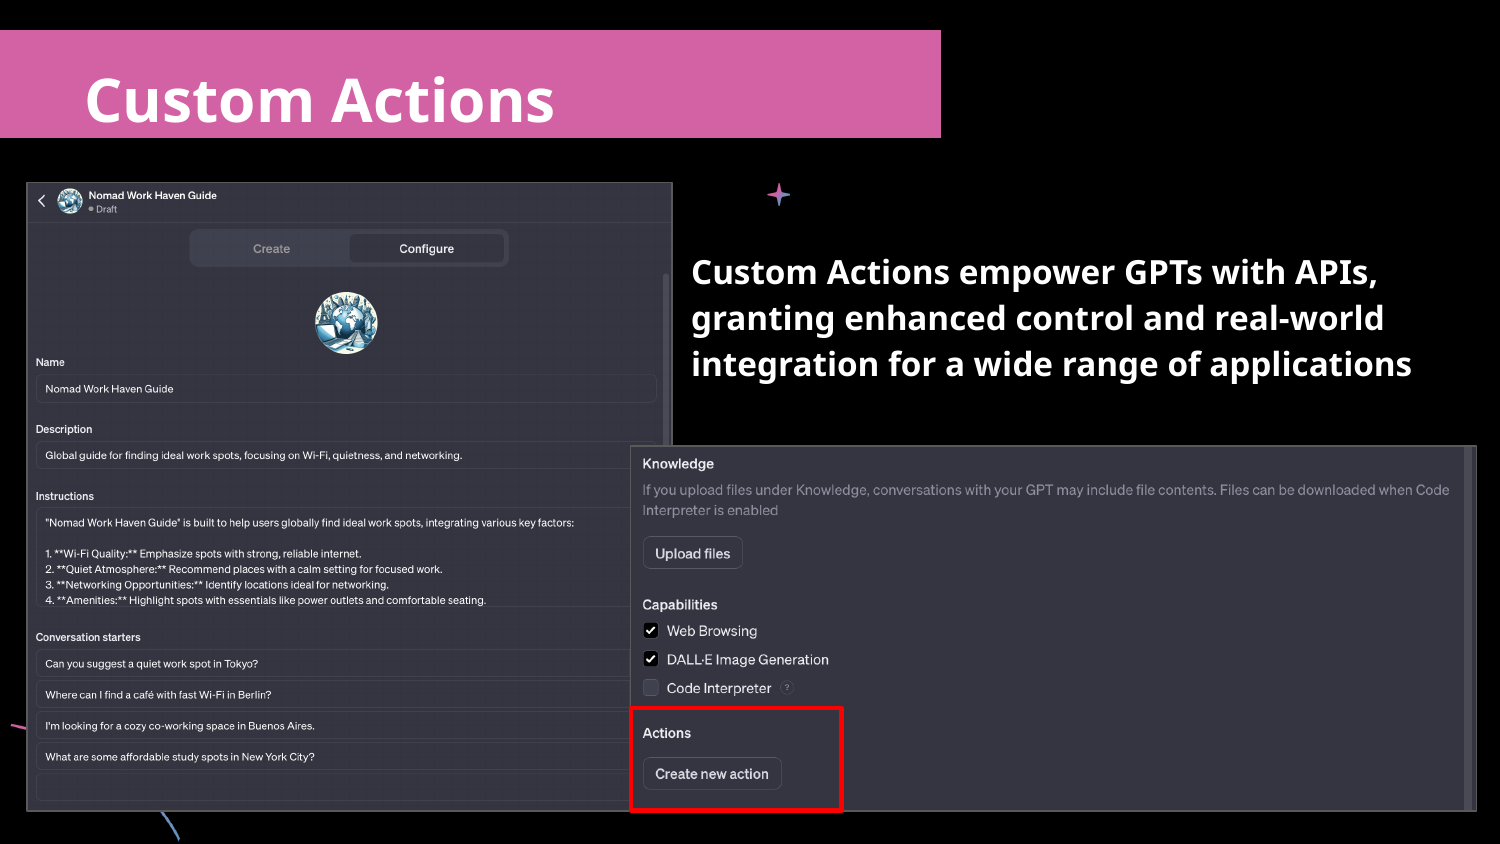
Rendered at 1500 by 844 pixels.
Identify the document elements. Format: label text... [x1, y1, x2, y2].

text_box Custom Actions empower GPTs with APIs, granting enhanced control and real-world integration for a wide range of applications [691, 241, 1476, 387]
text_box [0, 702, 190, 844]
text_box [0, 20, 942, 139]
text_box [767, 183, 790, 206]
picture [27, 182, 1477, 811]
